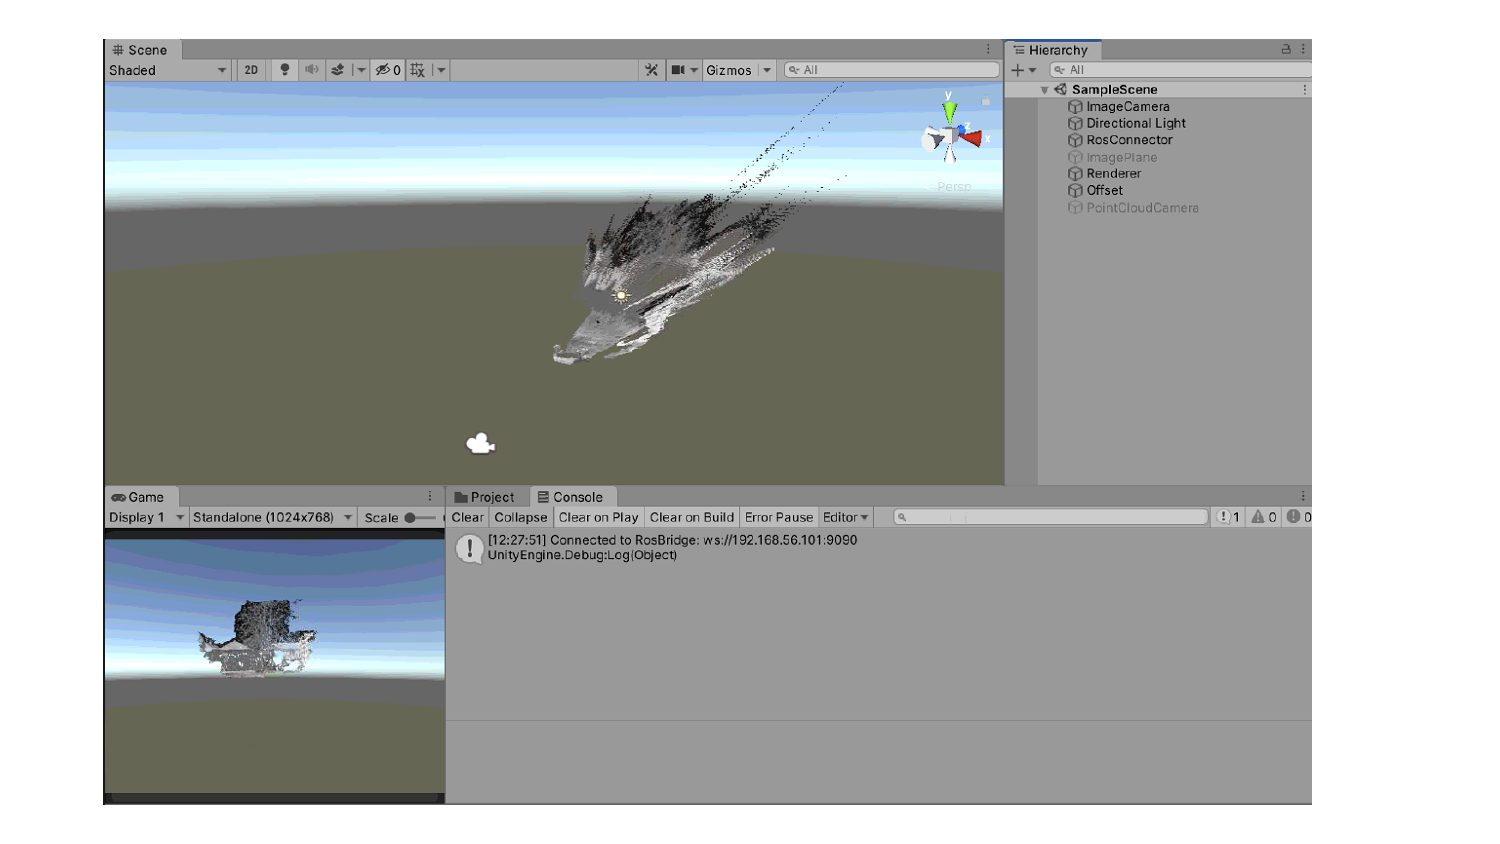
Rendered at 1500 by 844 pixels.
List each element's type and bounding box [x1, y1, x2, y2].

picture [103, 39, 1313, 805]
